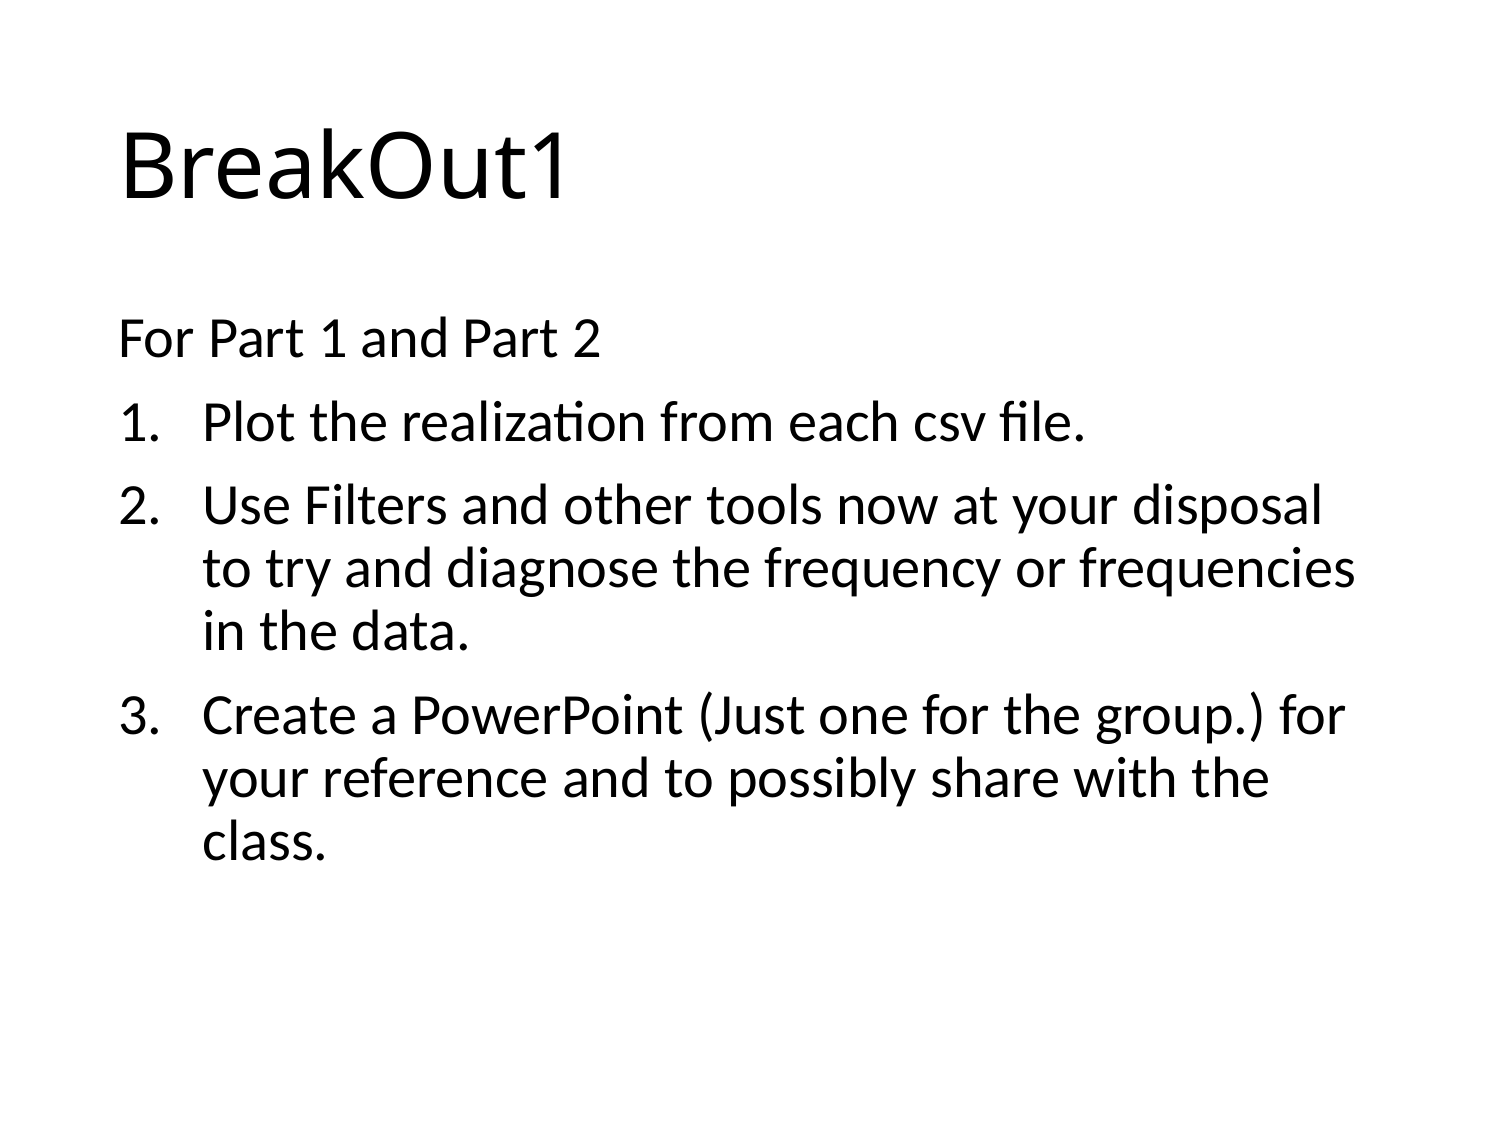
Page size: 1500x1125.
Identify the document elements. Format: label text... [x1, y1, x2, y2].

list For Part 1 and Part 2 Plot the realization from each csv file. Use Filters and other tools now at your disposal to try and diagnose the frequency or frequencies in the data. Create a PowerPoint (Just one for the group.) for your reference and to possibly share with the class. [103, 299, 1397, 1014]
title BreakOut1 [103, 59, 1397, 278]
